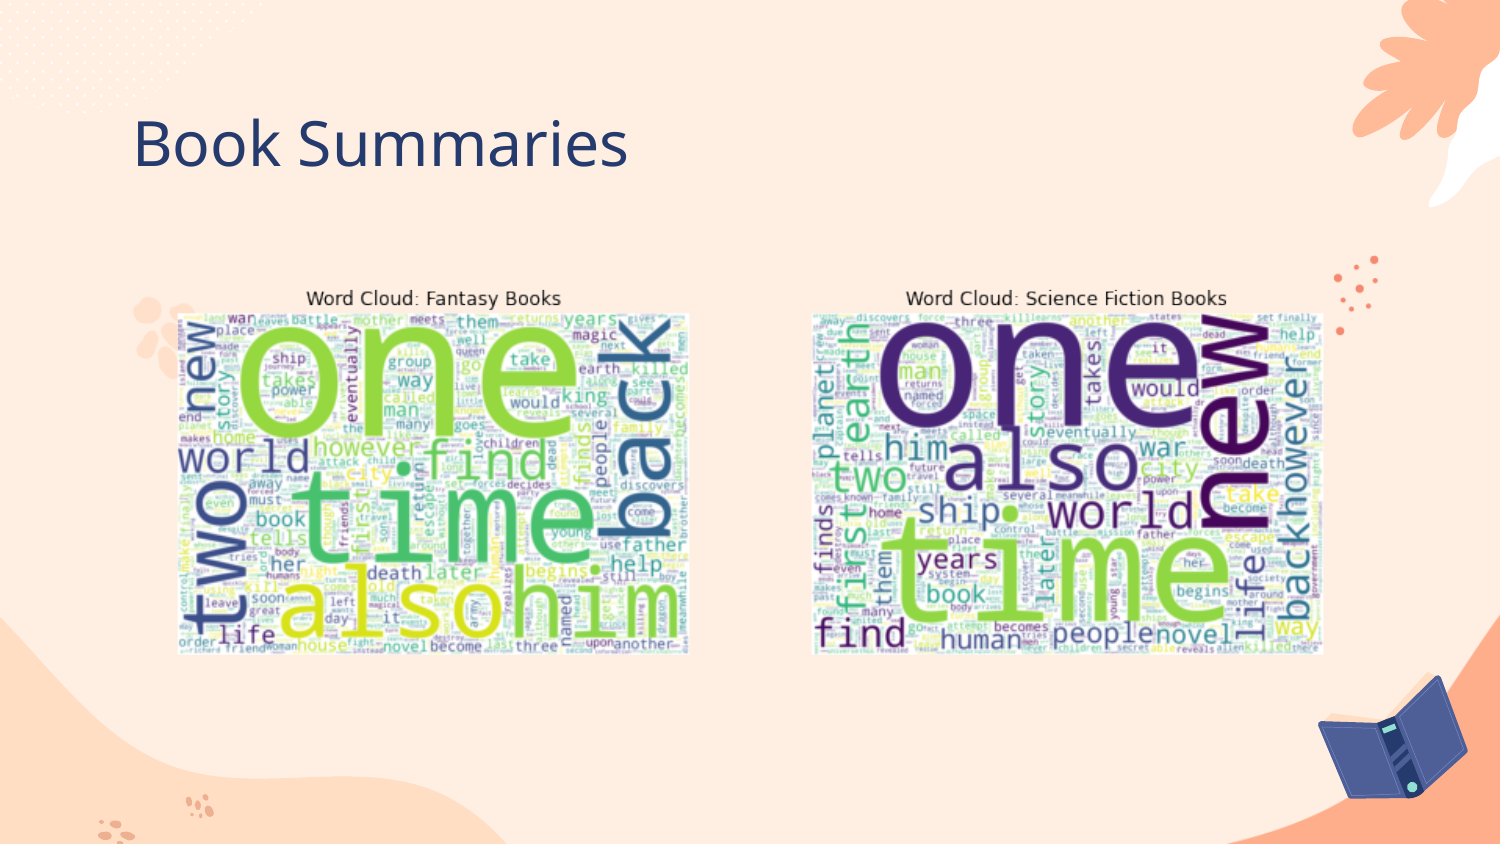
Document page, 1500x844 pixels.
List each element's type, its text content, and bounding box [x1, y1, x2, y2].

title Book Summaries [116, 88, 1383, 167]
picture [0, 0, 1500, 844]
